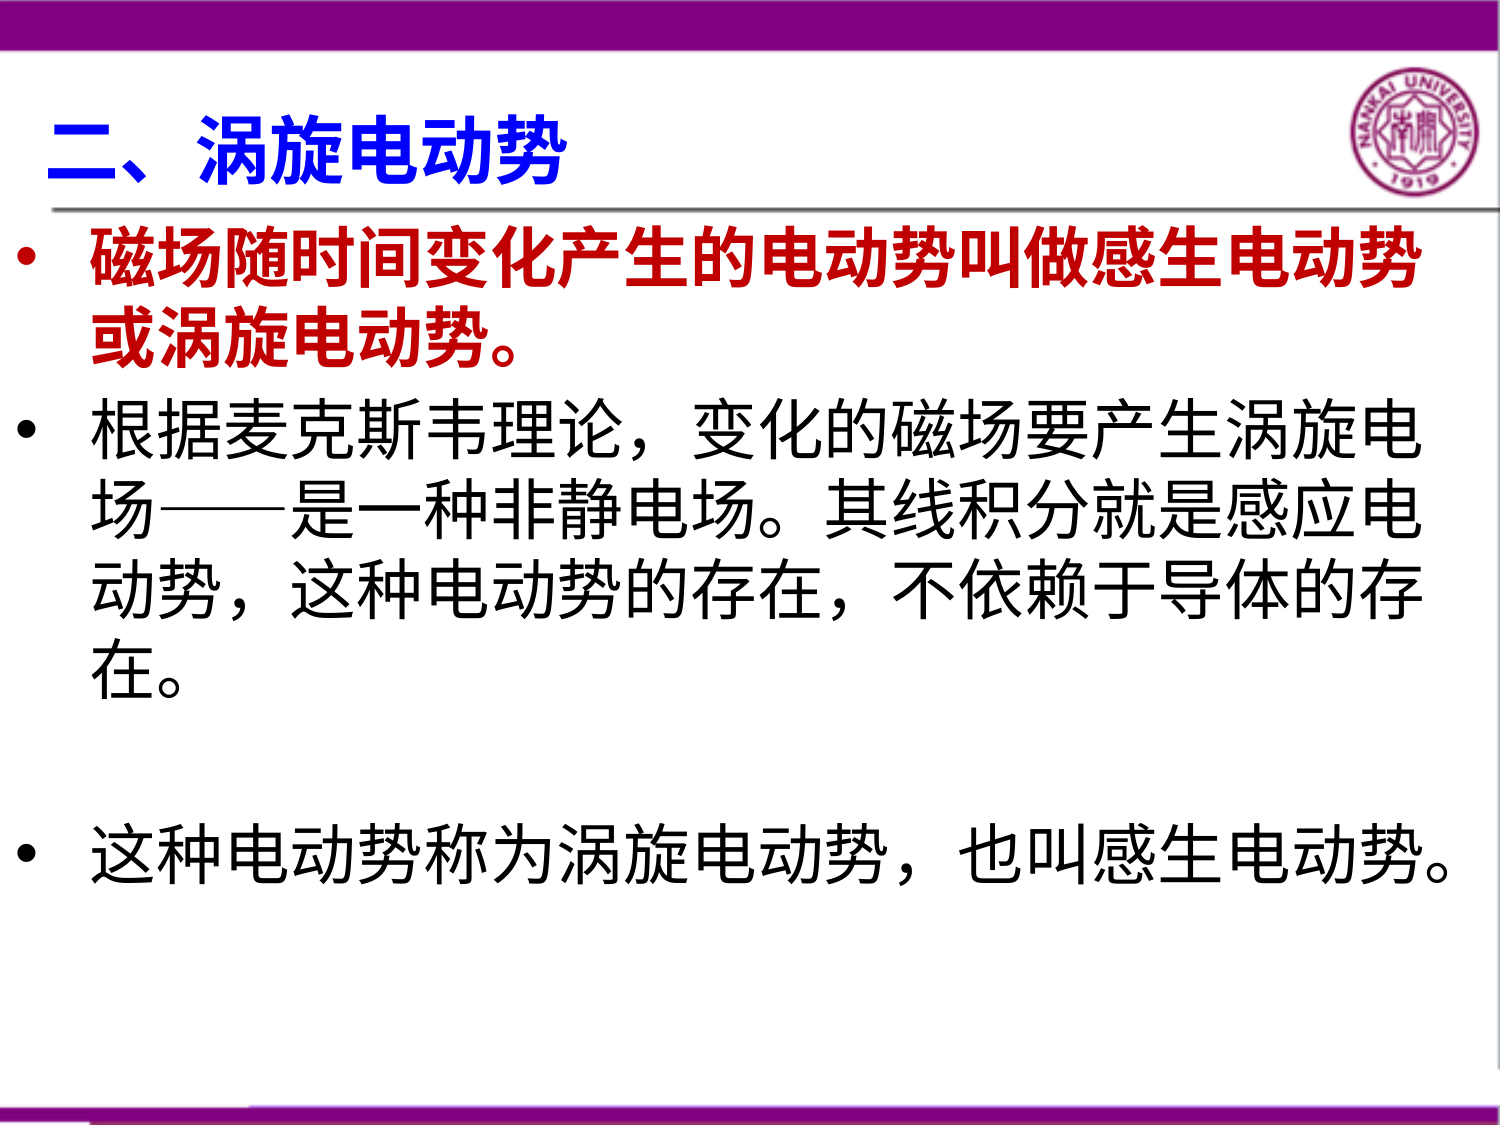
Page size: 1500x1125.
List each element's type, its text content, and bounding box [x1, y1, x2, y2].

text_box [0, 208, 1500, 385]
picture [0, 0, 1500, 208]
picture [0, 385, 1500, 1125]
title 二、涡旋电动势 [29, 90, 1447, 208]
